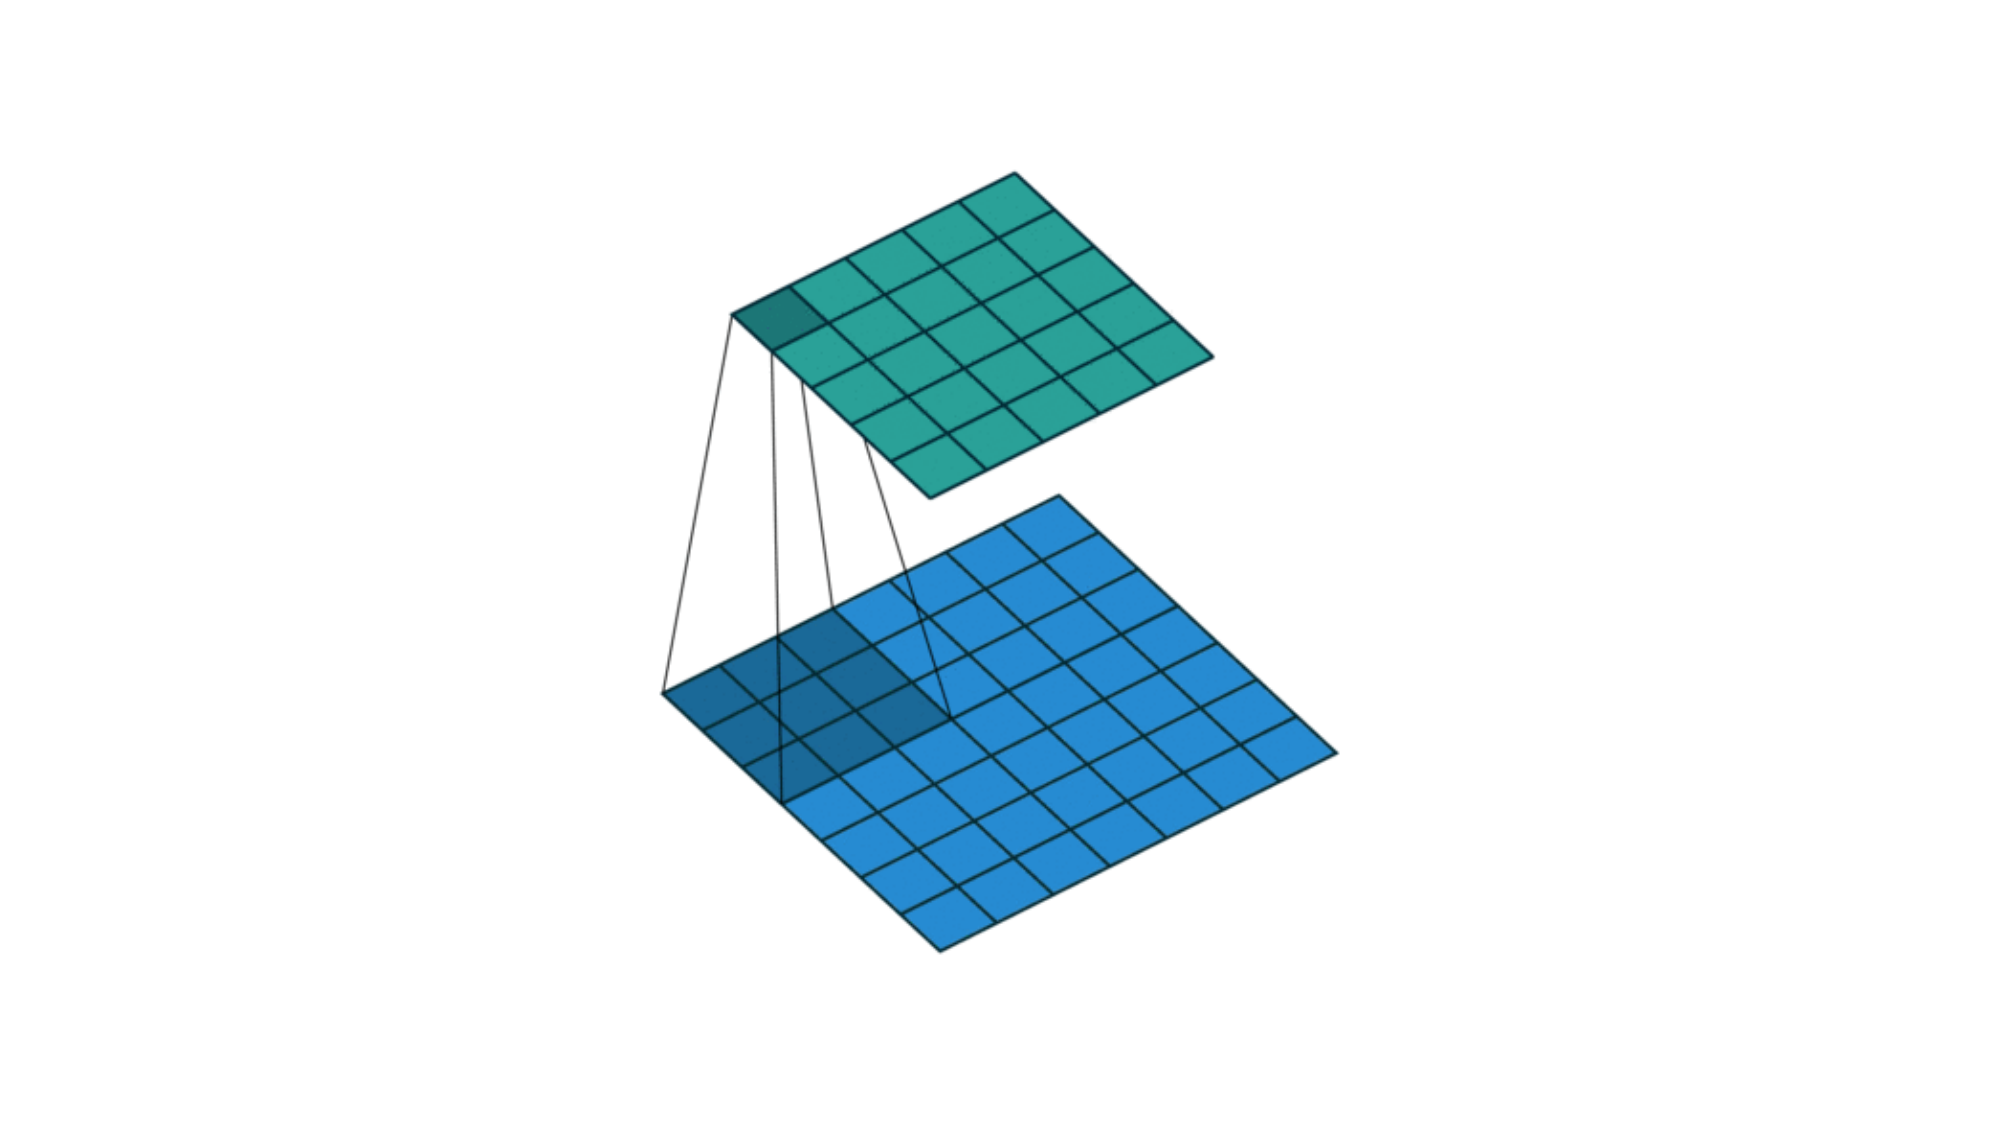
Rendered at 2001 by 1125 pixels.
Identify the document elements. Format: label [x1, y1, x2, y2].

picture [621, 132, 1378, 993]
